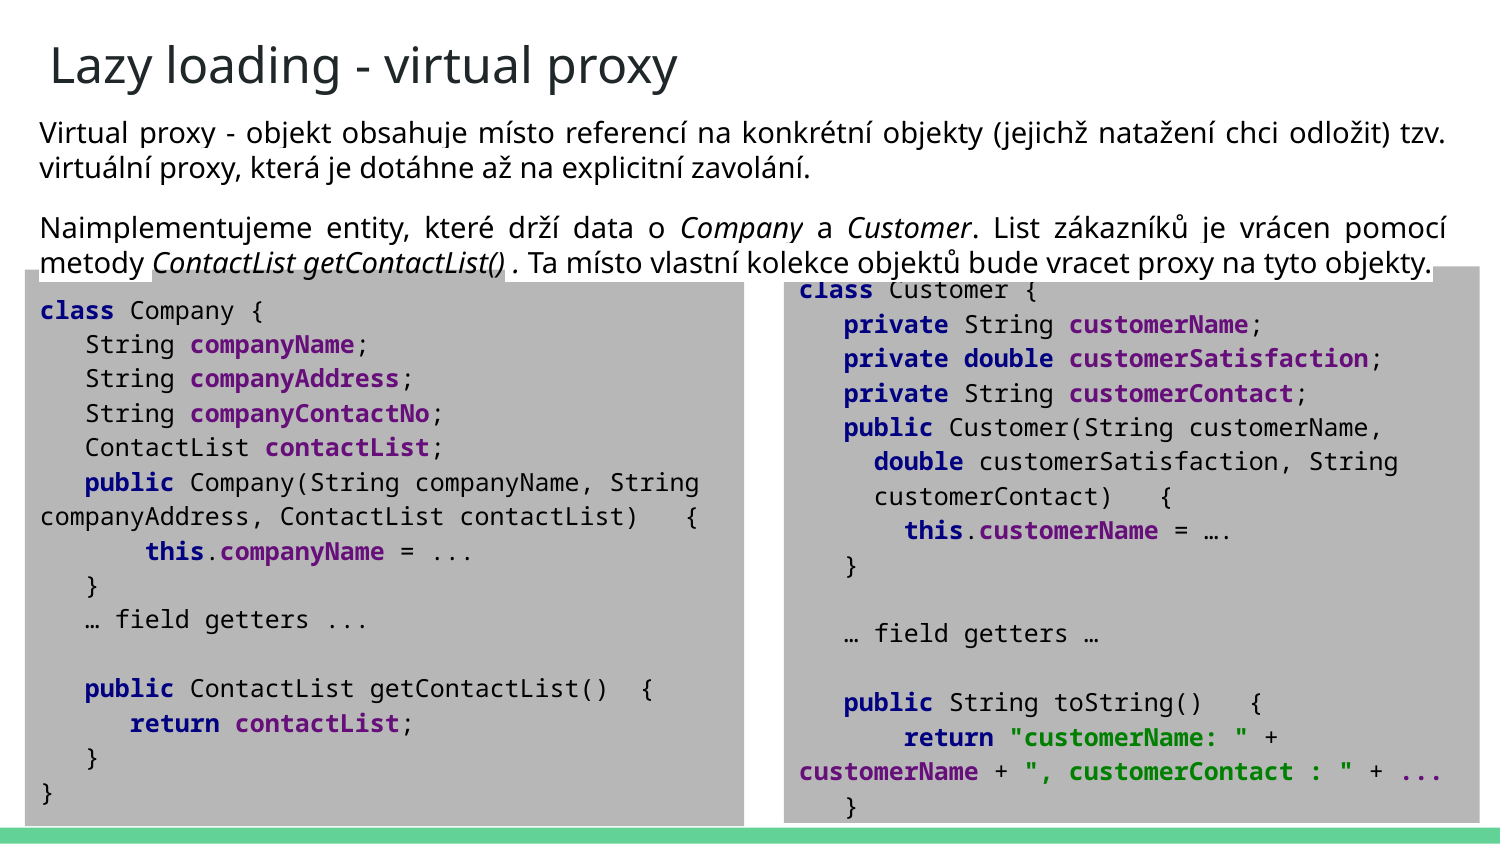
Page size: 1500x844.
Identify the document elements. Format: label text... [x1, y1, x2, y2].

text_box class Company { String companyName; String companyAddress; String companyContactNo; ContactList contactList; public Company(String companyName, String companyAddress, ContactList contactList) { this.companyName = ... } … field getters ... public ContactList getContactList() { return contactList; } } [24, 307, 745, 827]
title Lazy loading - virtual proxy [34, 18, 1433, 87]
text_box class Customer { private String customerName; private double customerSatisfaction; private String customerContact; public Customer(String customerName, double customerSatisfaction, String customerContact) { this.customerName = …. } … field getters … public String toString() { return "customerName: " + customerName + ", customerContact : " + ... } [783, 266, 1480, 823]
slide_number 10 [1389, 823, 1480, 830]
text_box Virtual proxy - objekt obsahuje místo referencí na konkrétní objekty (jejichž natažení chci odložit) tzv. virtuální proxy, která je dotáhne až na explicitní zavolání. Naimplementujeme entity, které drží data o Company a Customer. List zákazníků je vrácen pomocí metody ContactList getContactList() . Ta místo vlastní kolekce objektů bude vracet proxy na tyto objekty. [24, 87, 1463, 307]
